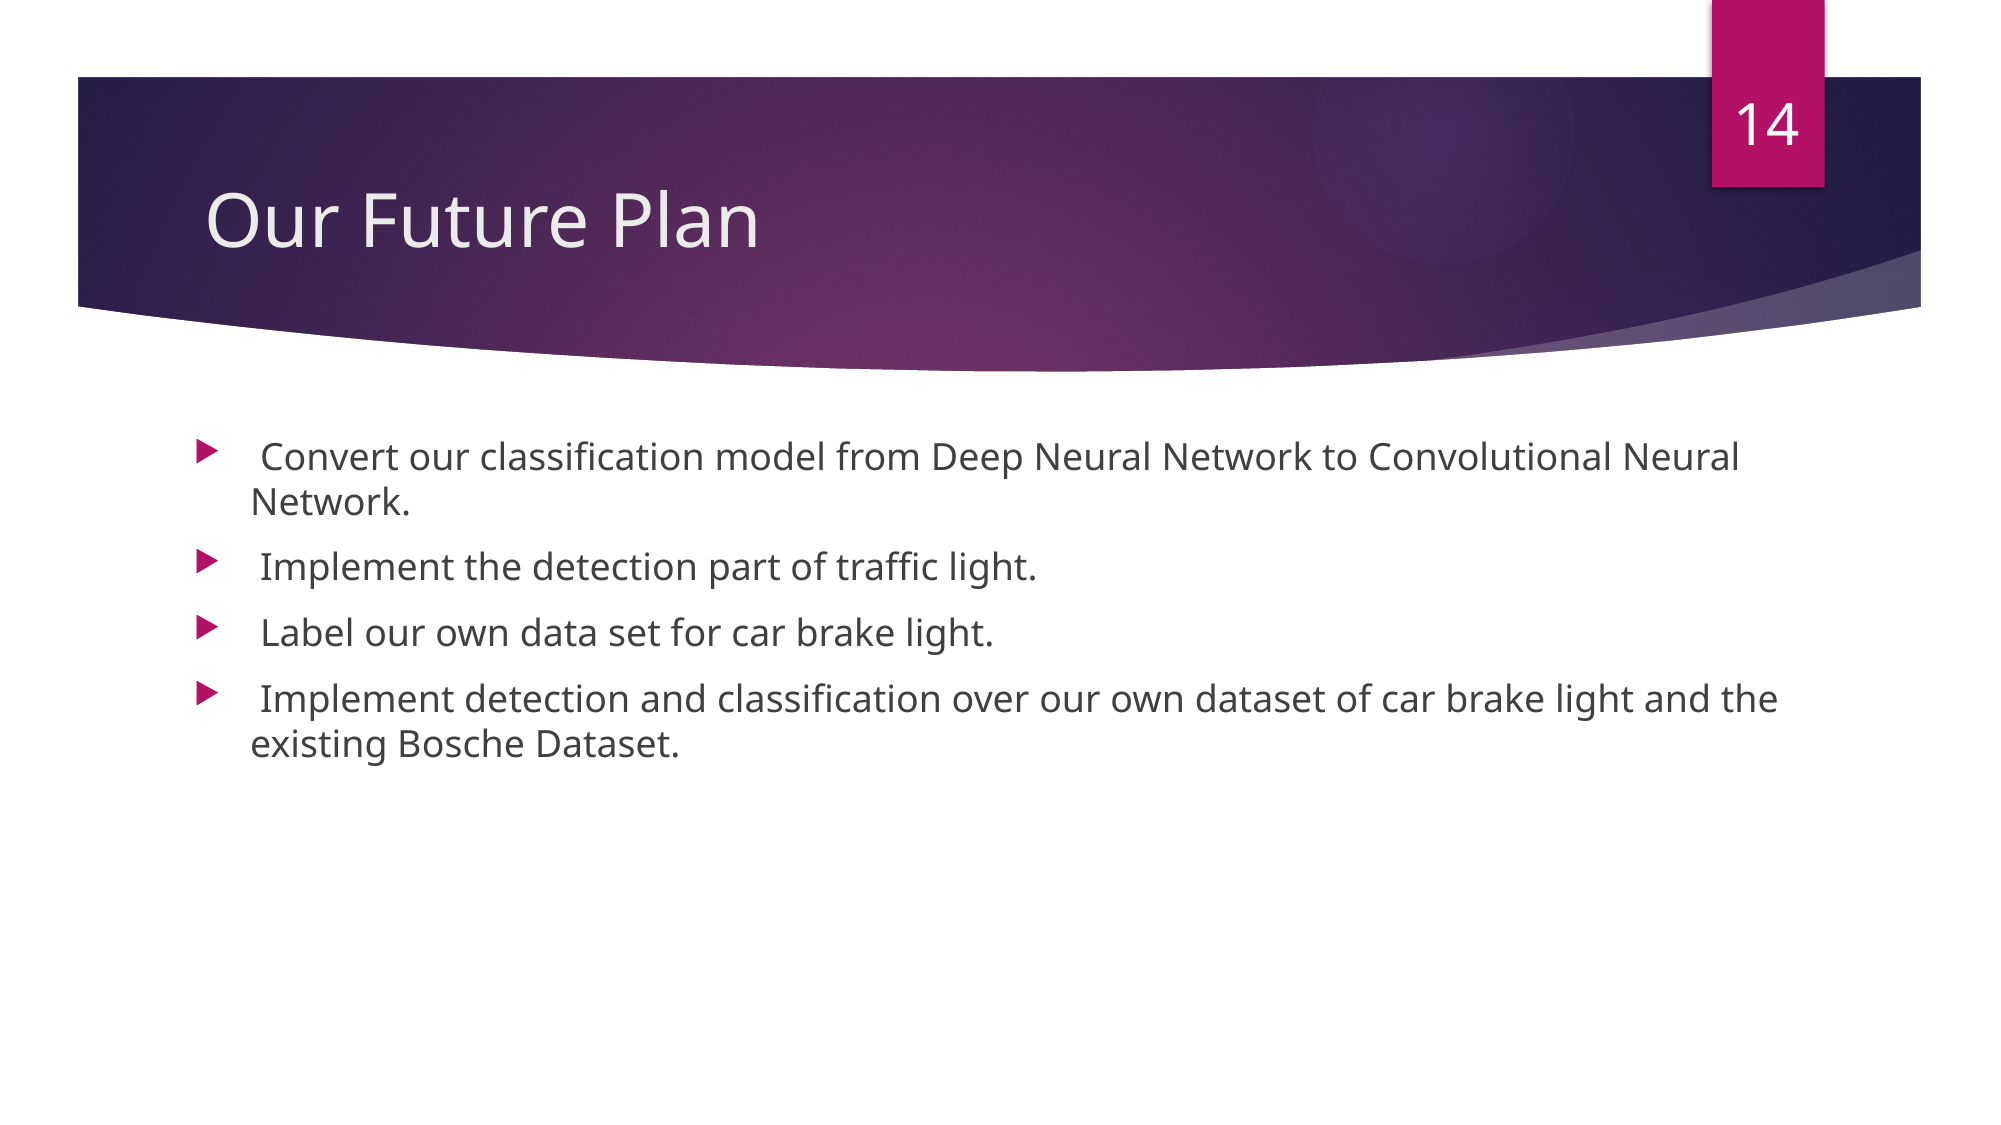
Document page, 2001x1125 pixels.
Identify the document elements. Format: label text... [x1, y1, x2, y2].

list Convert our classification model from Deep Neural Network to Convolutional Neural Network. Implement the detection part of traffic light. Label our own data set for car brake light. Implement detection and classification over our own dataset of car brake light and the existing Bosche Dataset. [178, 425, 1816, 839]
title Our Future Plan [189, 159, 1627, 276]
slide_number 14 [1698, 48, 1836, 175]
